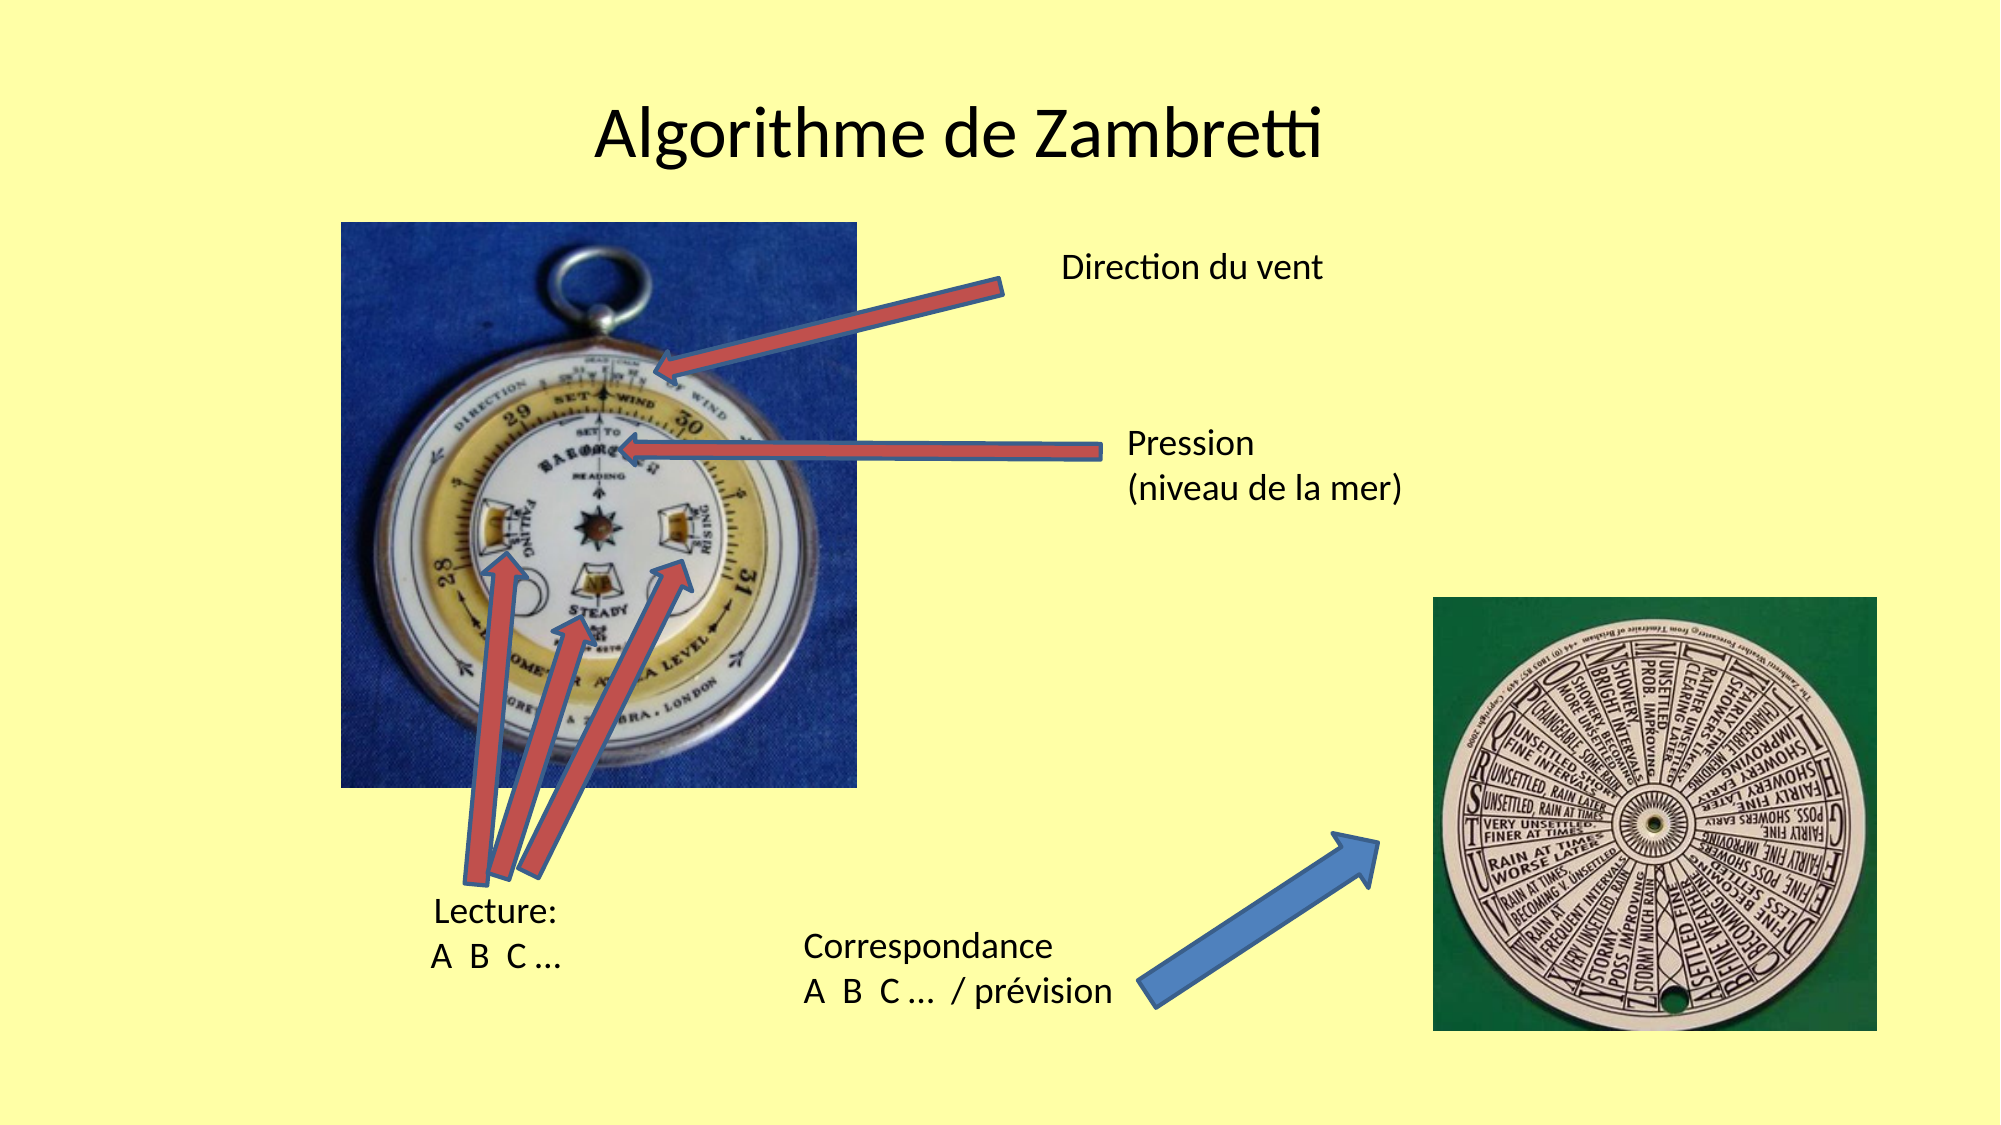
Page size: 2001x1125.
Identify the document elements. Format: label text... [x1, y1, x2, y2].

text_box Pression (niveau de la mer) [1112, 410, 1418, 515]
text_box [861, 275, 1005, 333]
text_box [462, 796, 498, 878]
text_box Direction du vent [1046, 234, 1339, 295]
text_box Lecture: A B C … [238, 878, 754, 984]
picture [1433, 597, 1877, 1032]
text_box [1236, 831, 1380, 921]
text_box Correspondance A B C … / prévision [788, 913, 1293, 1019]
text_box [861, 440, 1103, 462]
text_box [485, 796, 538, 878]
text_box Algorithme de Zambretti [285, 76, 1635, 180]
text_box [516, 796, 582, 881]
picture [341, 222, 857, 788]
